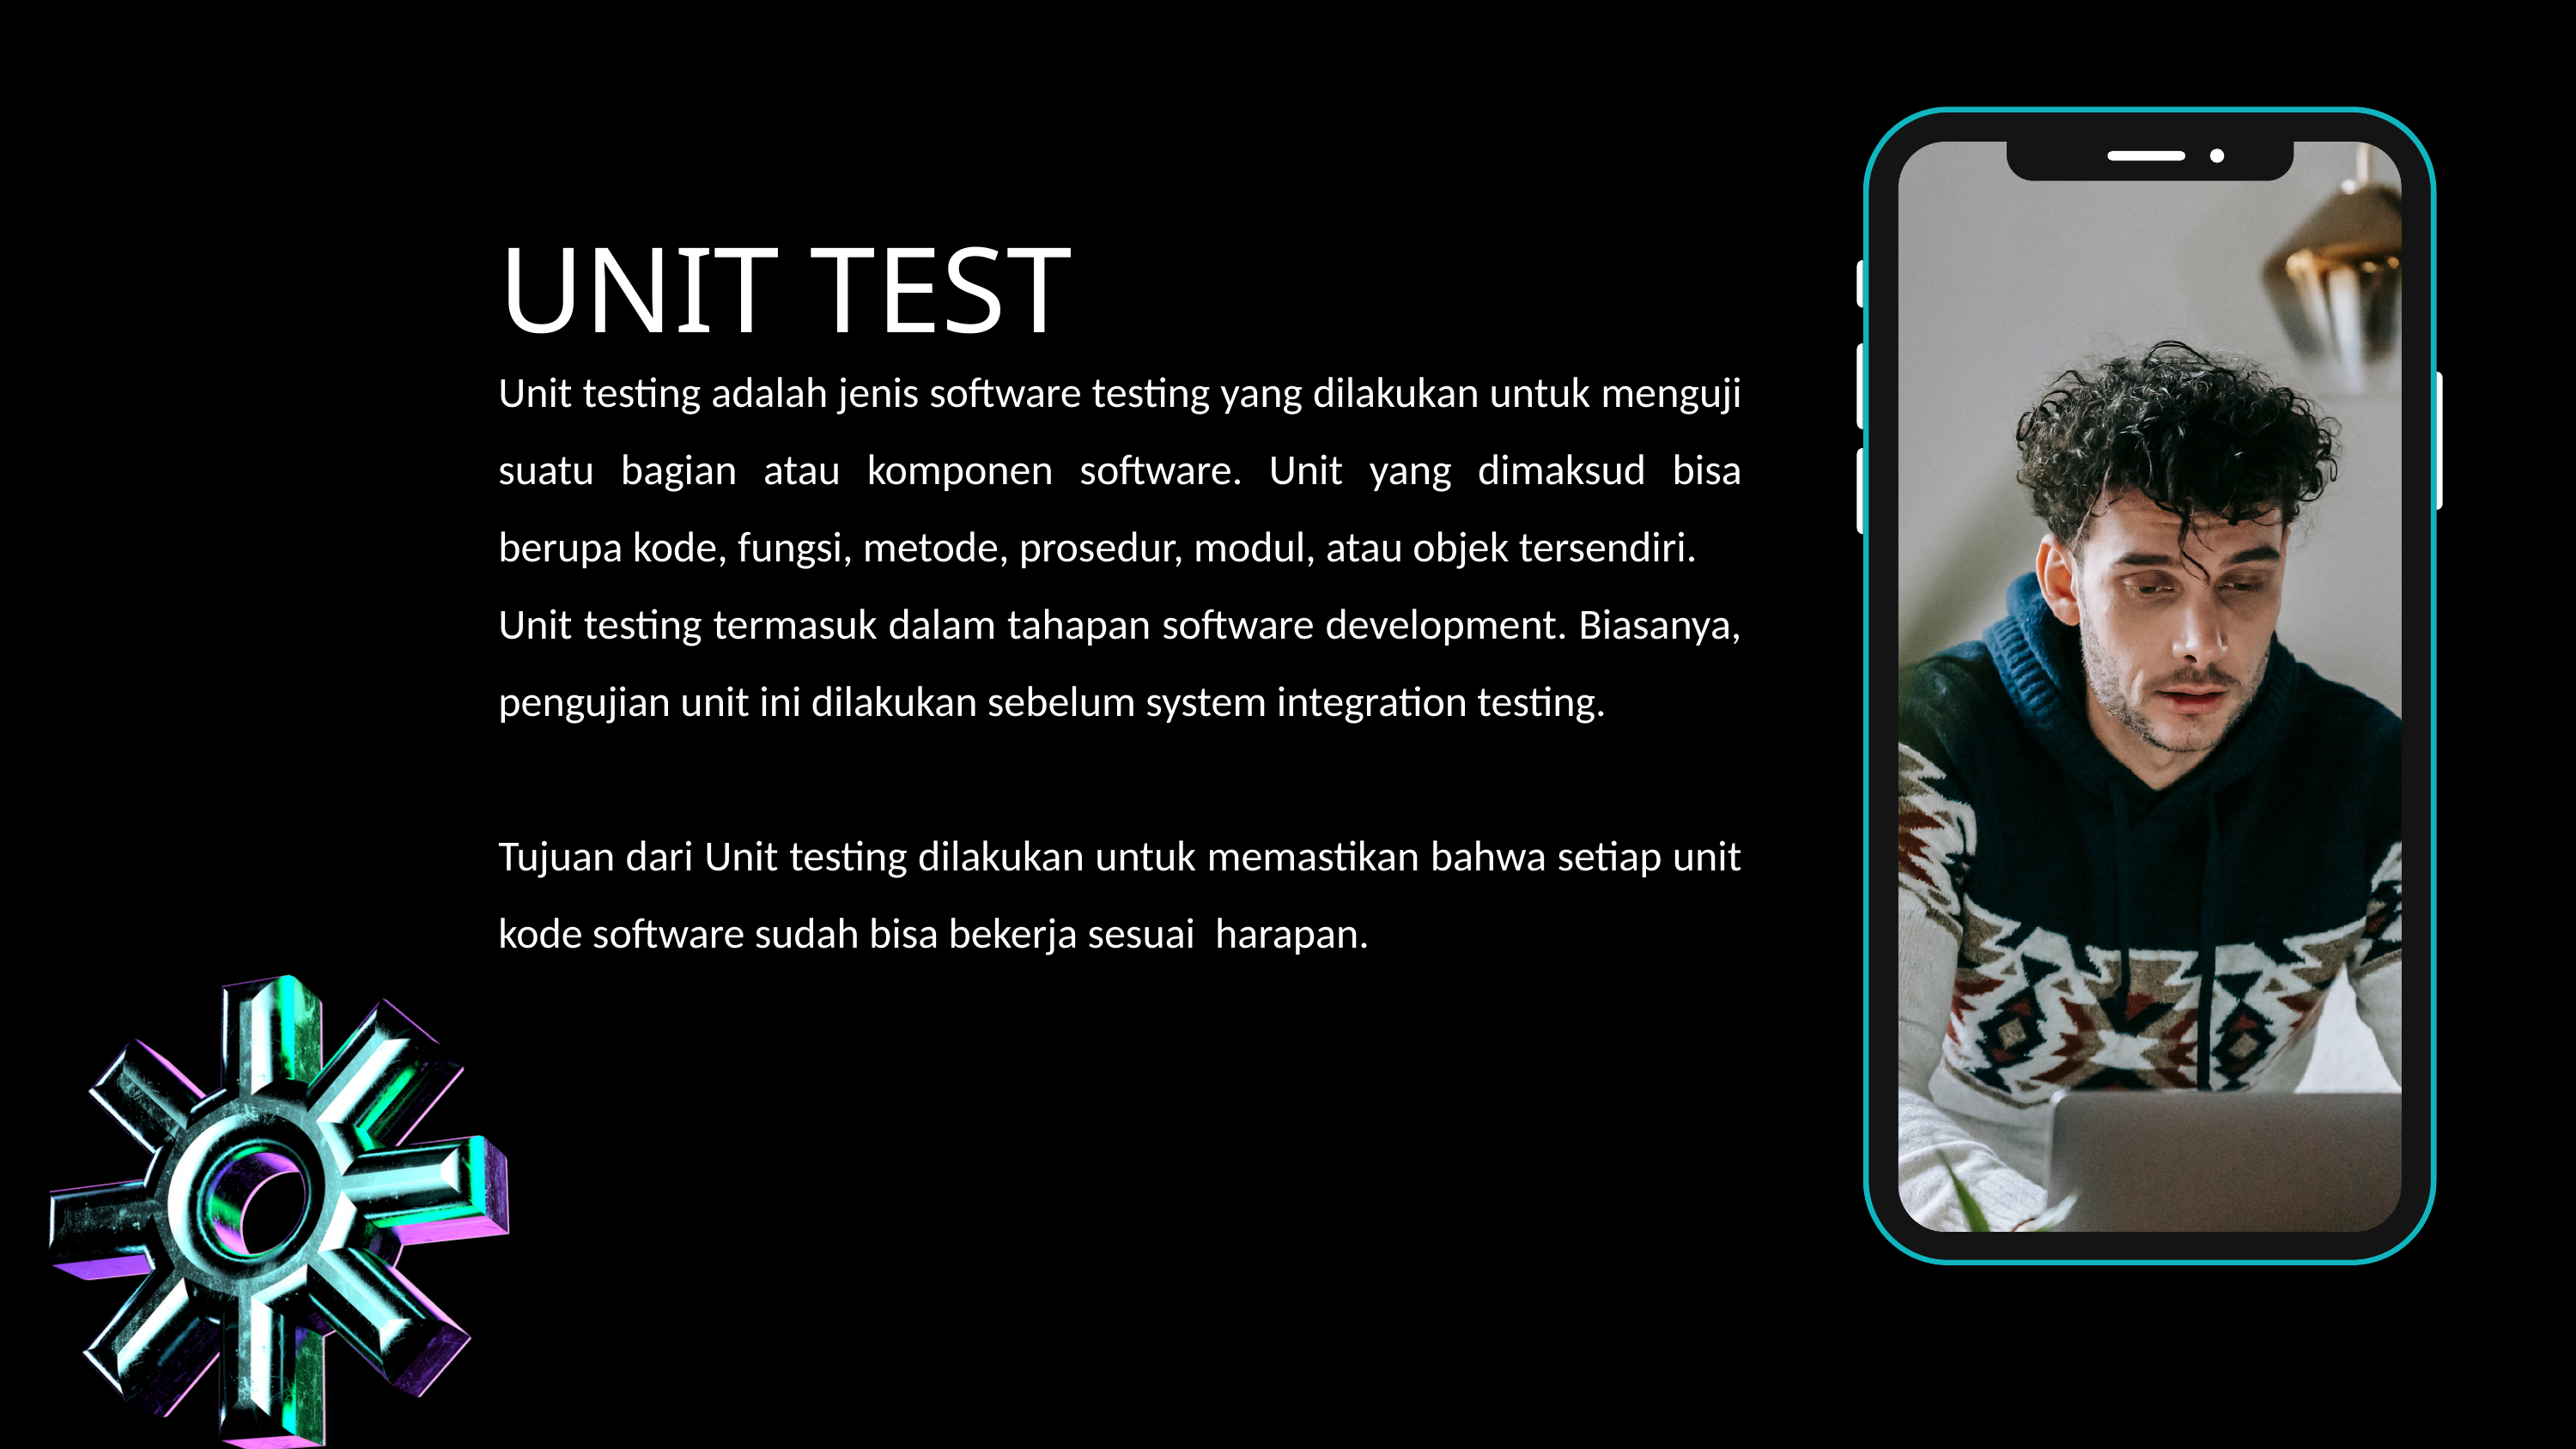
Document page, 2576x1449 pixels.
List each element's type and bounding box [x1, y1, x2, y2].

text_box [498, 162, 1743, 955]
picture [46, 973, 510, 1449]
text_box [1856, 106, 2443, 1266]
